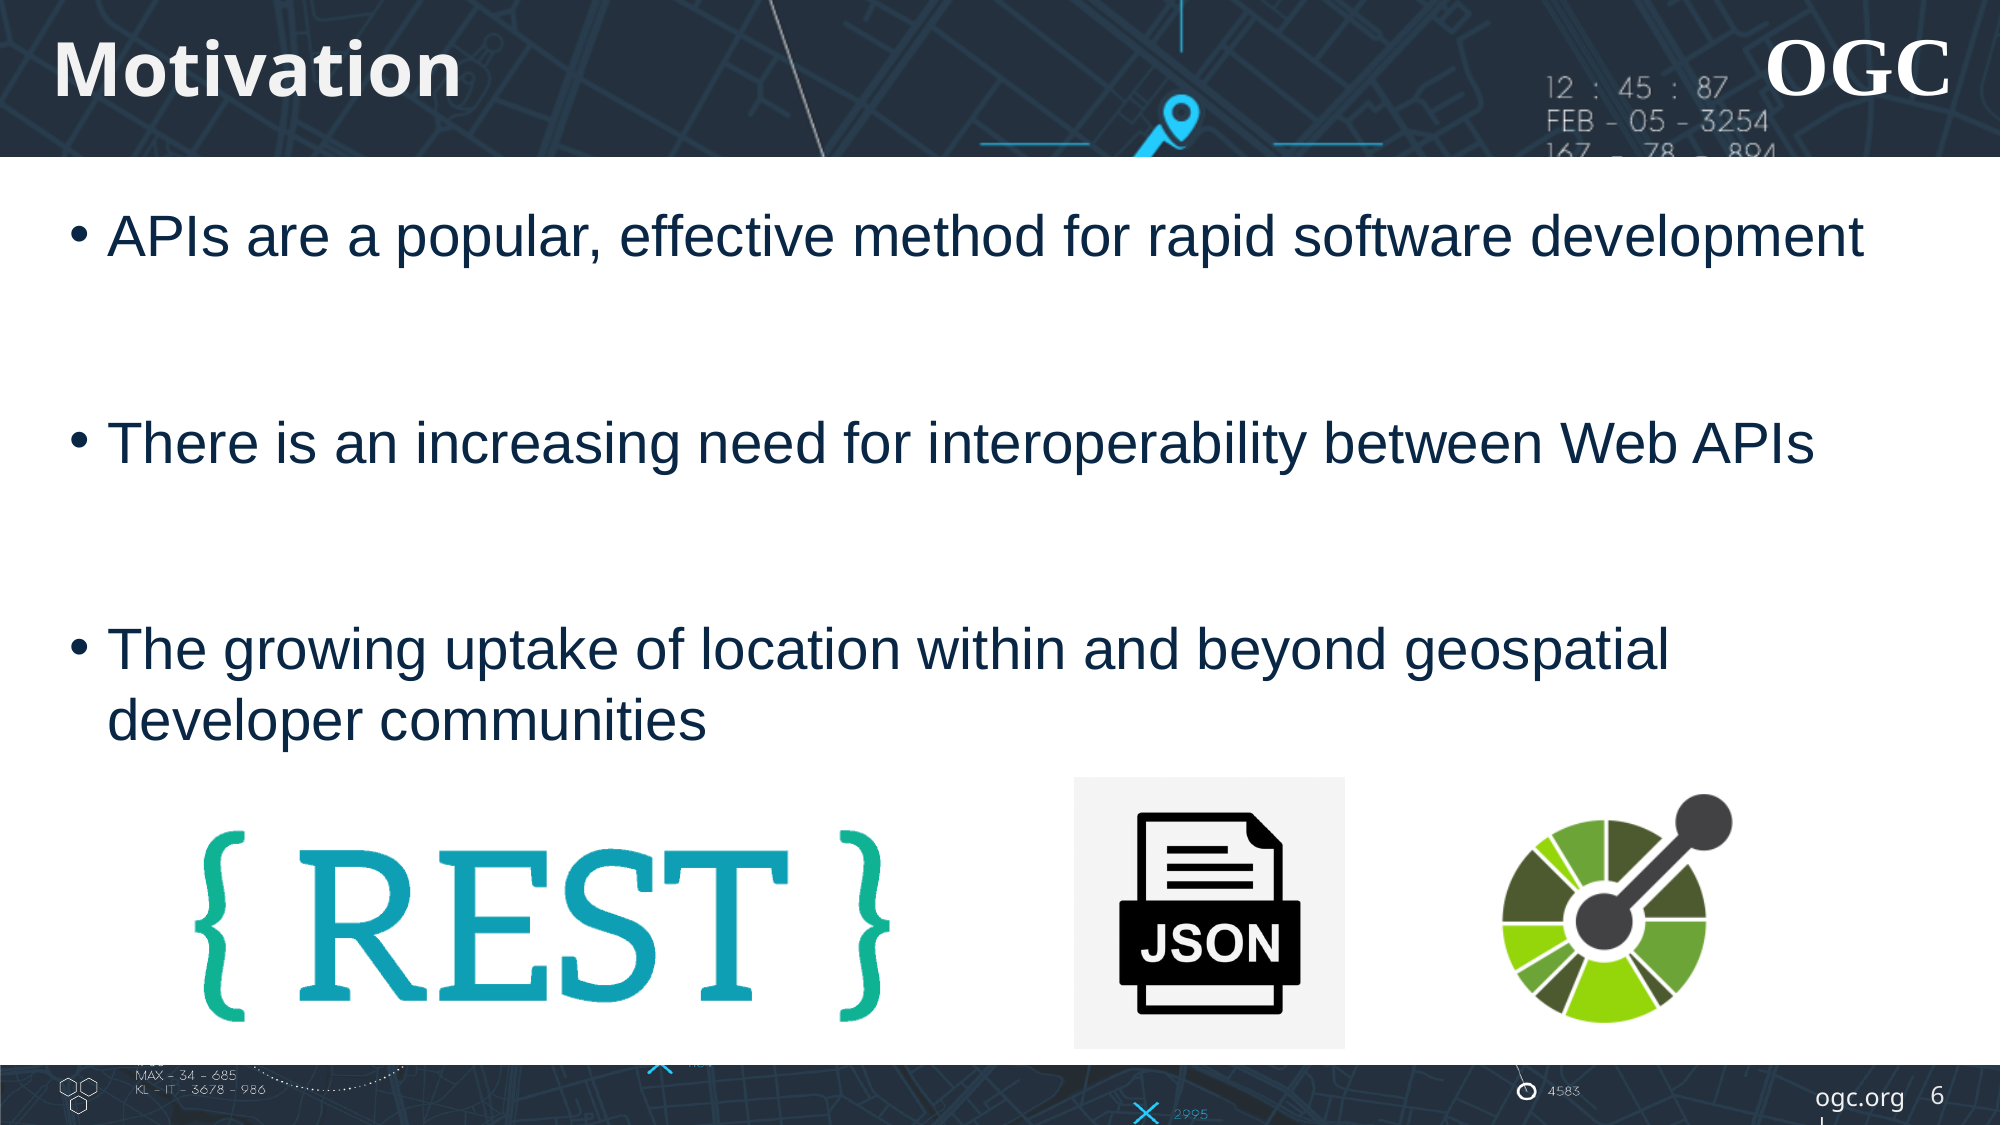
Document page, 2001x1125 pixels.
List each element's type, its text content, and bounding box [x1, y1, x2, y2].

picture [1073, 777, 1345, 1049]
slide_number 6 [1772, 1073, 1960, 1121]
list APIs are a popular, effective method for rapid software development There is an increasing need for interoperability between Web APIs The growing uptake of location within and beyond geospatial developer communities [54, 190, 1960, 1008]
picture [51, 1069, 106, 1123]
title Motivation [36, 9, 1762, 135]
picture [1492, 783, 1743, 1033]
picture [157, 777, 927, 1074]
